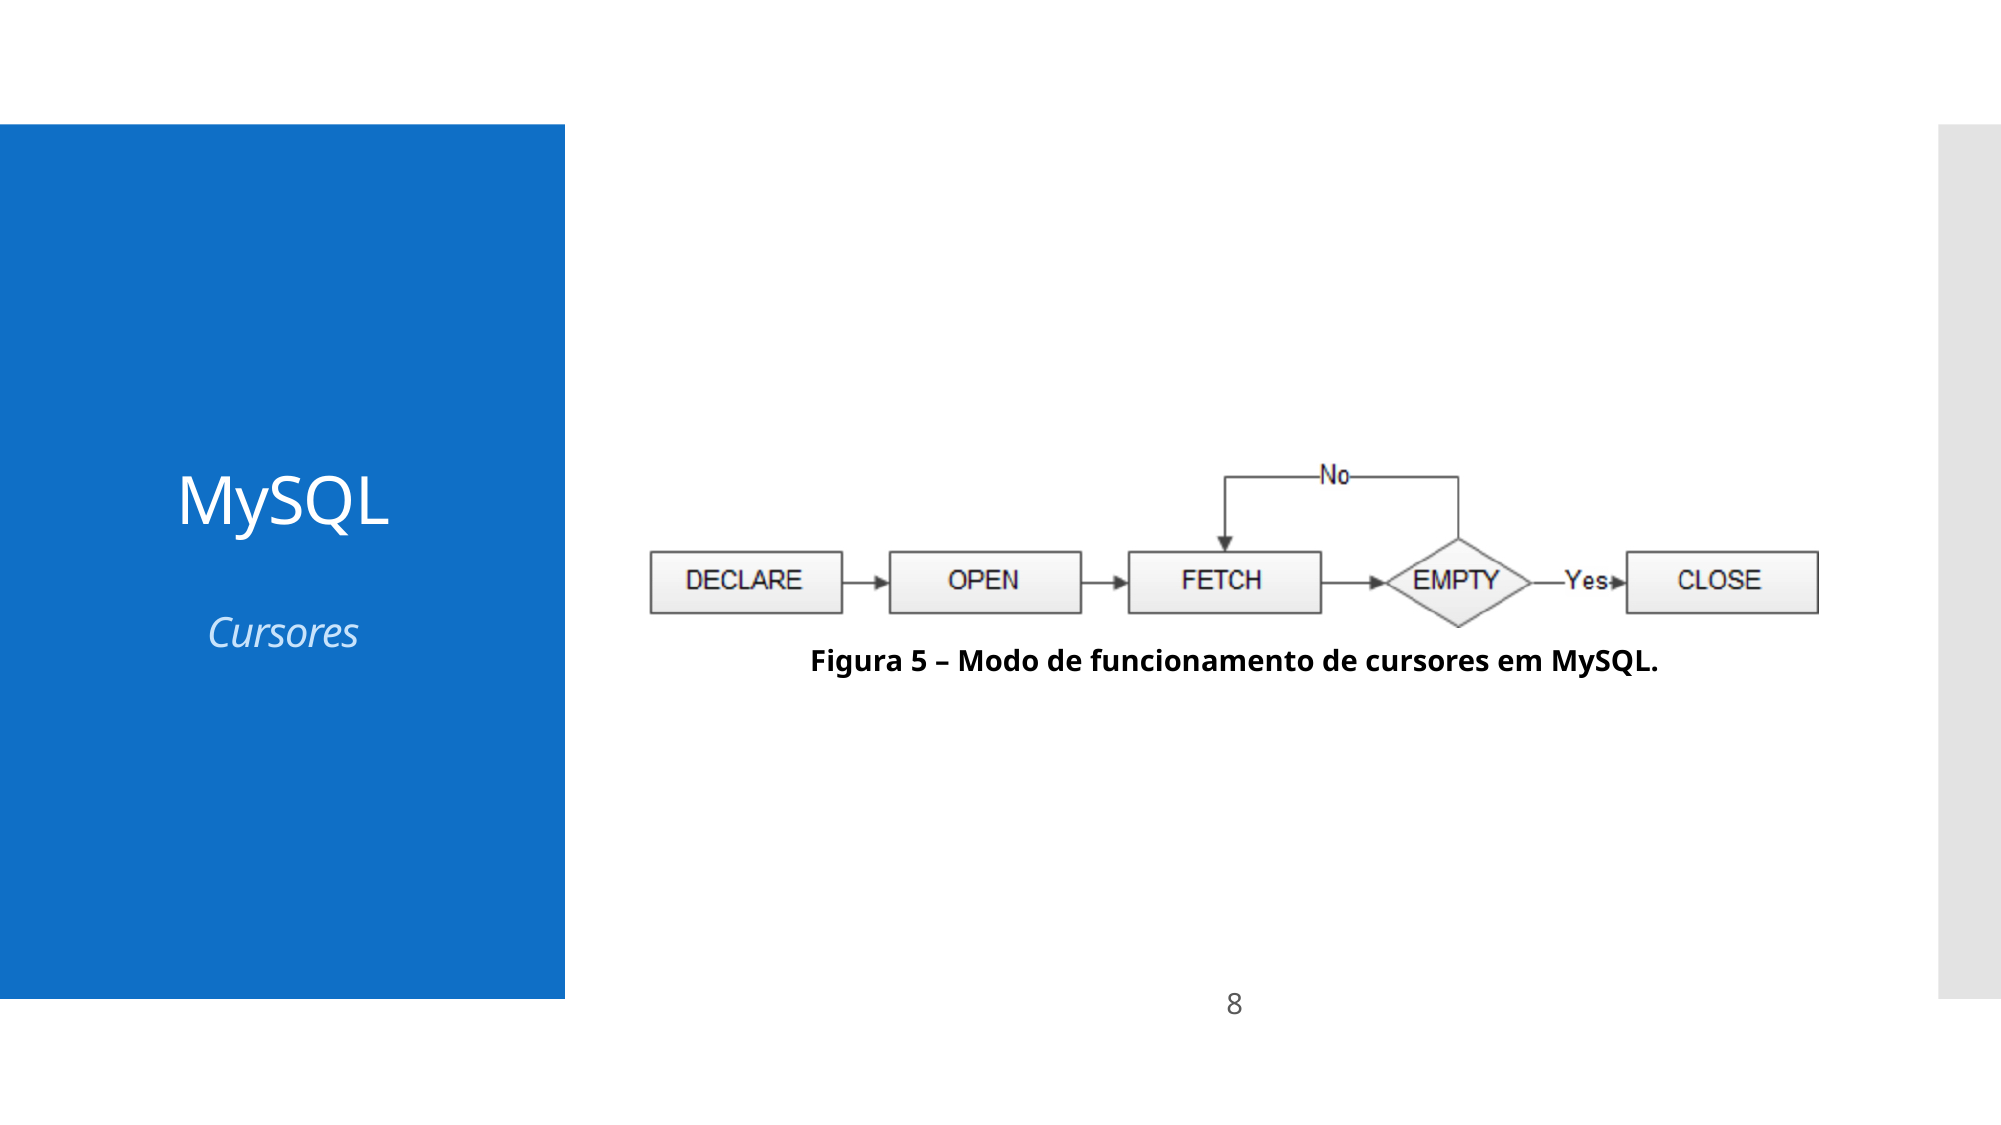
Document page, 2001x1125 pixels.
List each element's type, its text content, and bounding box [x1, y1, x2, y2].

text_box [632, 437, 1838, 686]
title MySQL Cursores [41, 184, 525, 940]
text_box 8 [634, 981, 1835, 1028]
